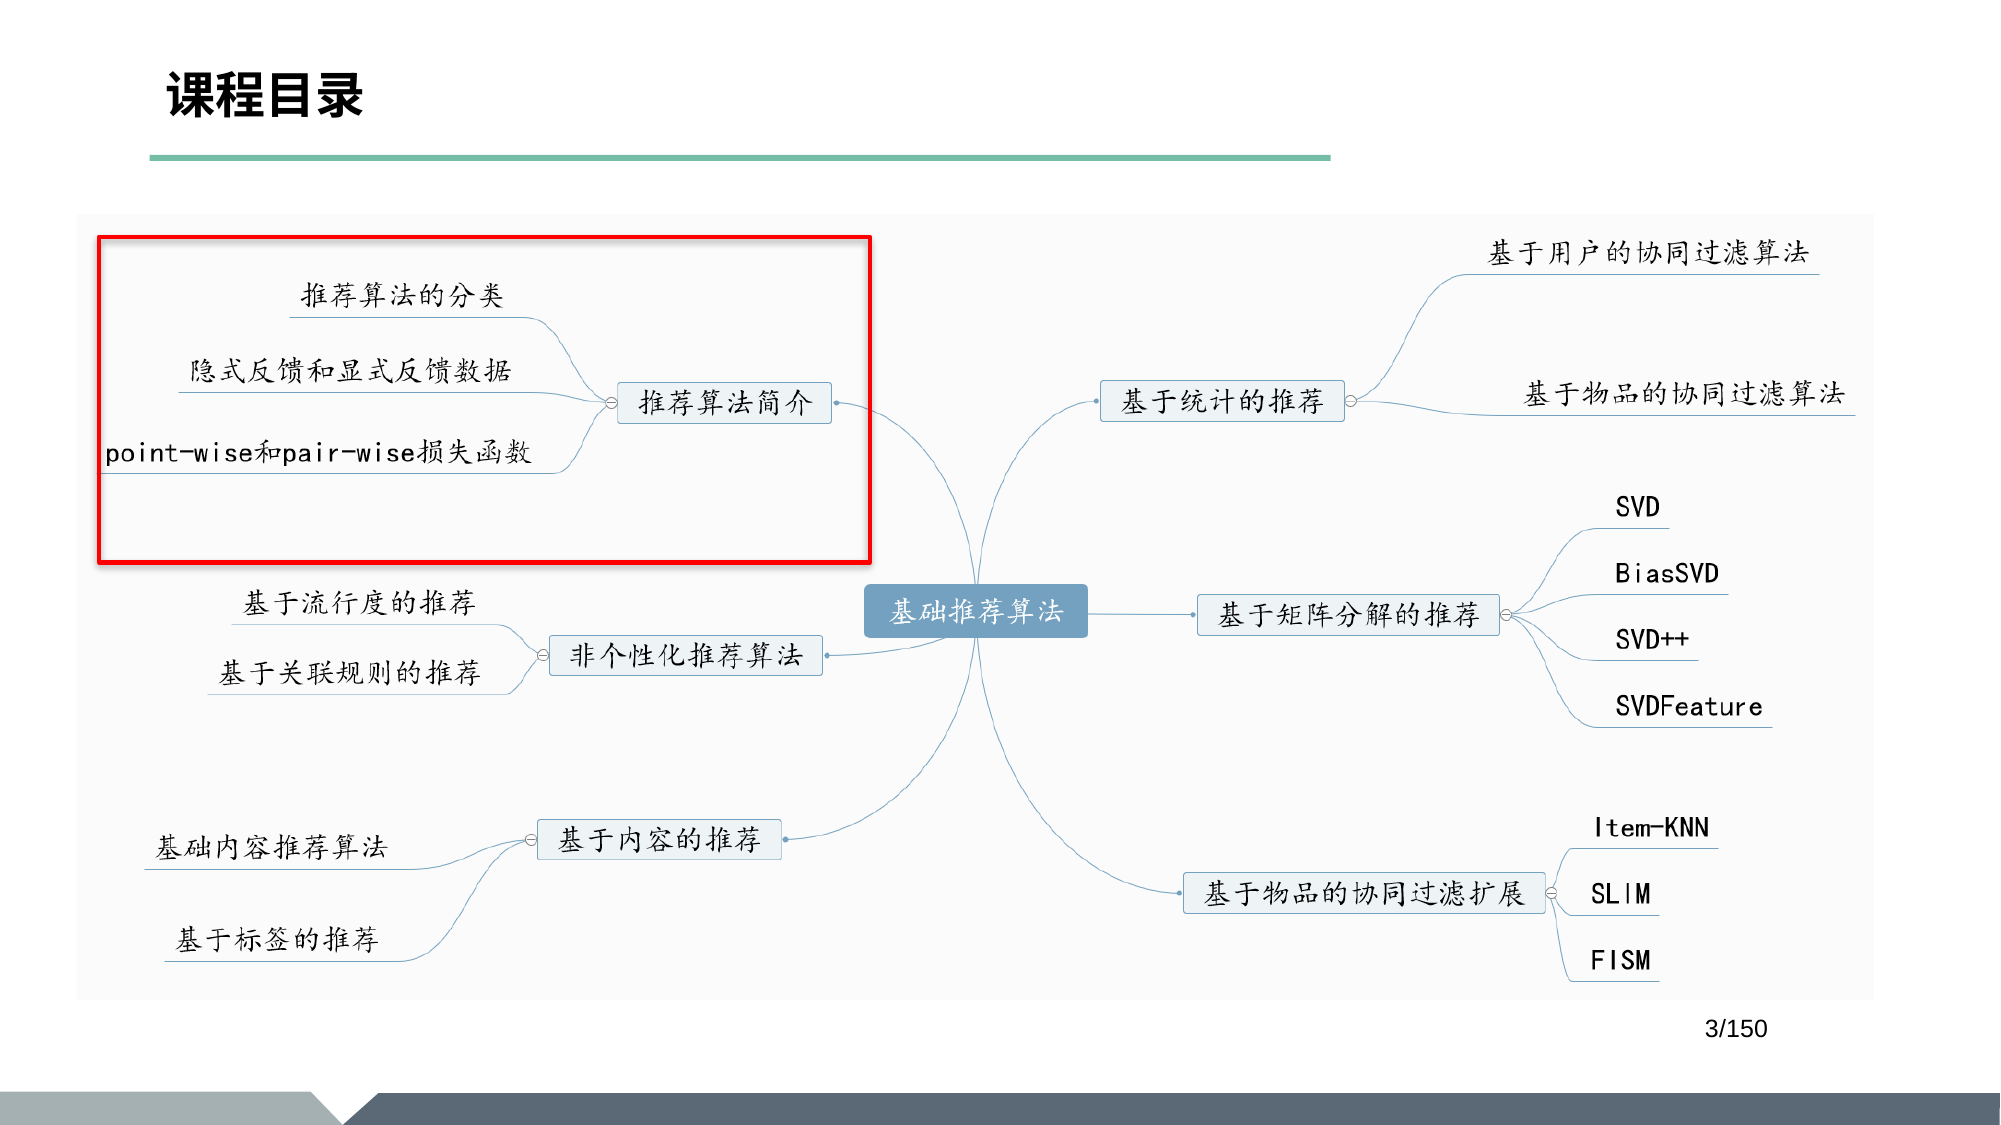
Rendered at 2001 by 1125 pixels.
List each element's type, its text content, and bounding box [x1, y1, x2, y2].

title 课程目录 [157, 28, 1406, 159]
slide_number /150 [1680, 1011, 1777, 1051]
picture [77, 214, 1874, 1001]
